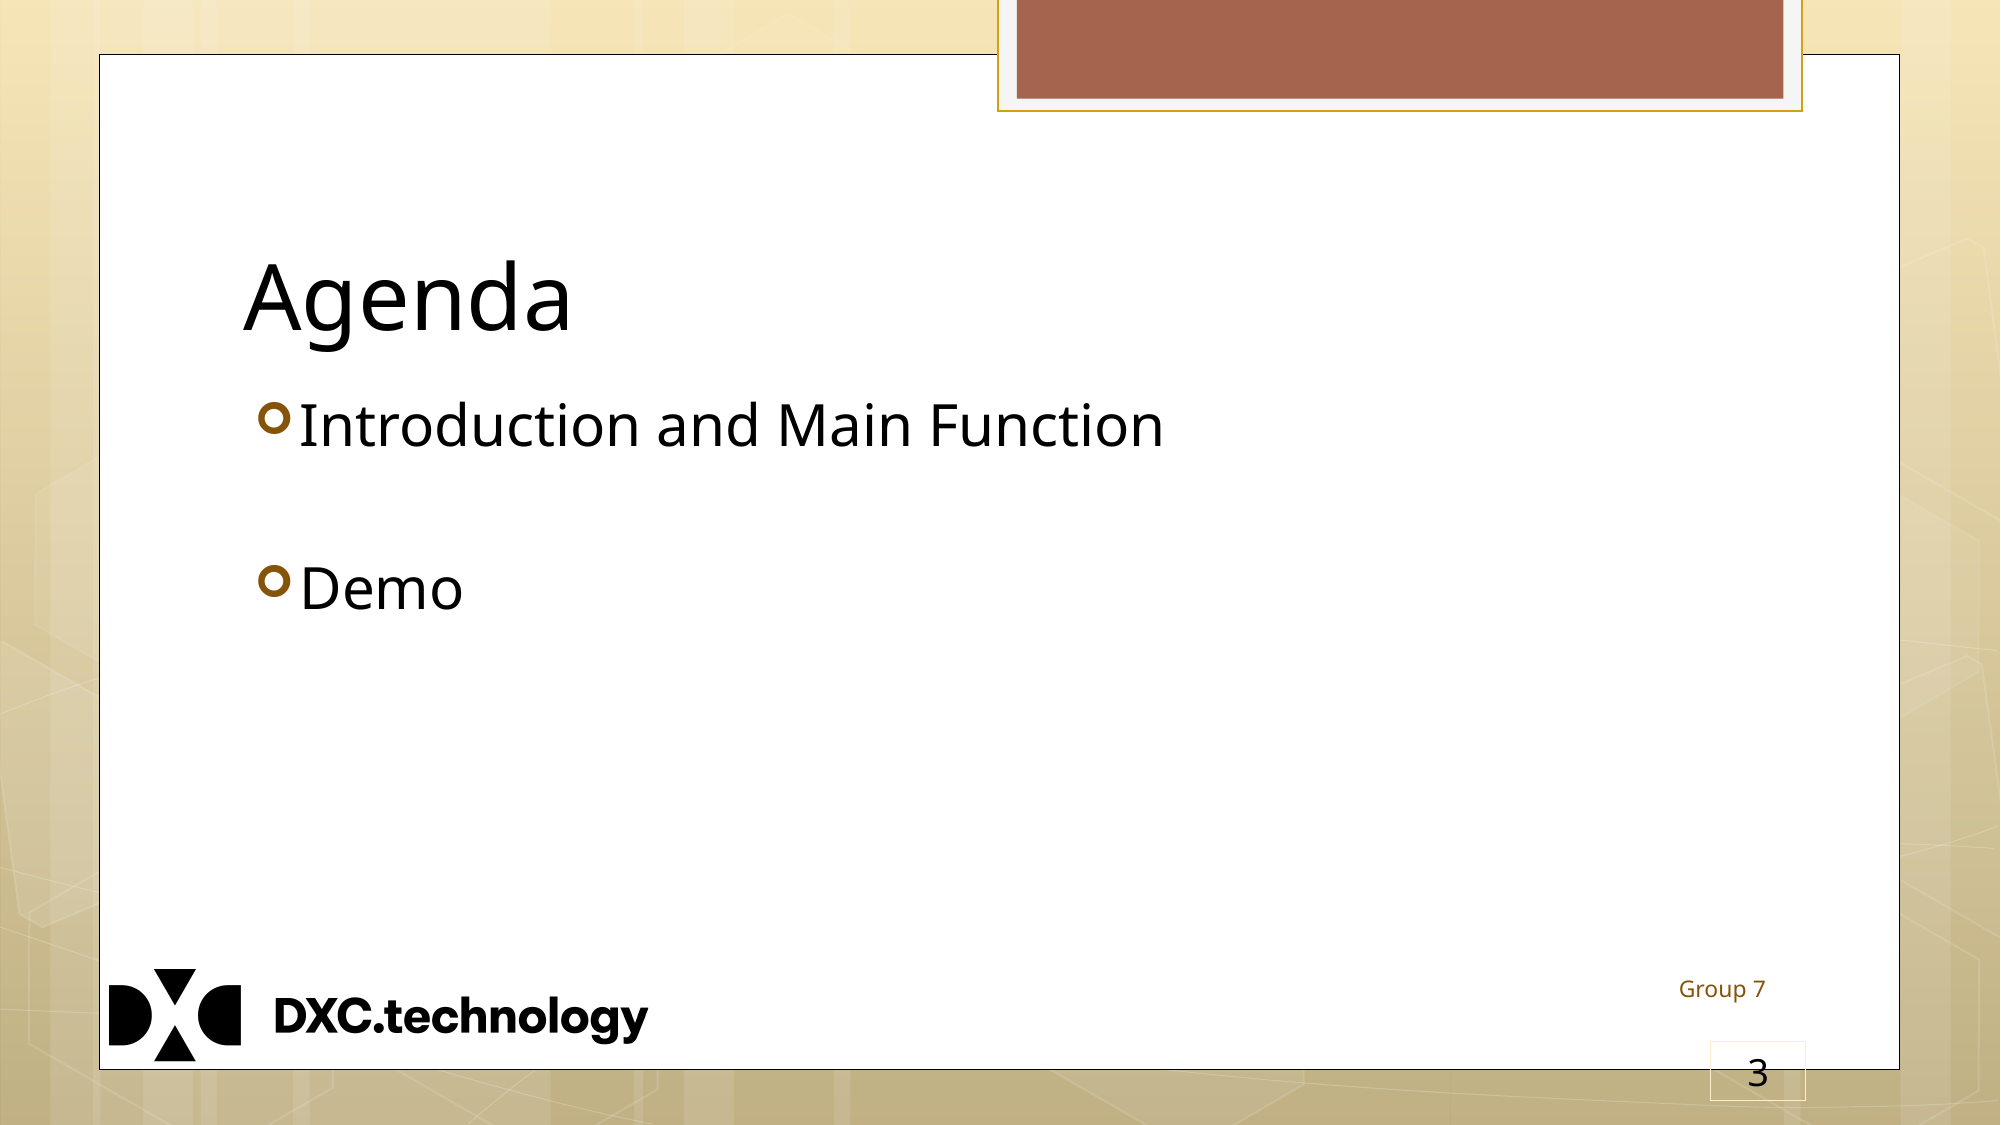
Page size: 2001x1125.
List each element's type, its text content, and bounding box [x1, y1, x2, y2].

footer Group 7 [1015, 960, 1782, 1020]
picture [106, 967, 650, 1064]
list Introduction and Main Function Demo [228, 381, 1769, 957]
text_box 3 [1710, 1041, 1806, 1101]
title Agenda [228, 168, 1765, 357]
